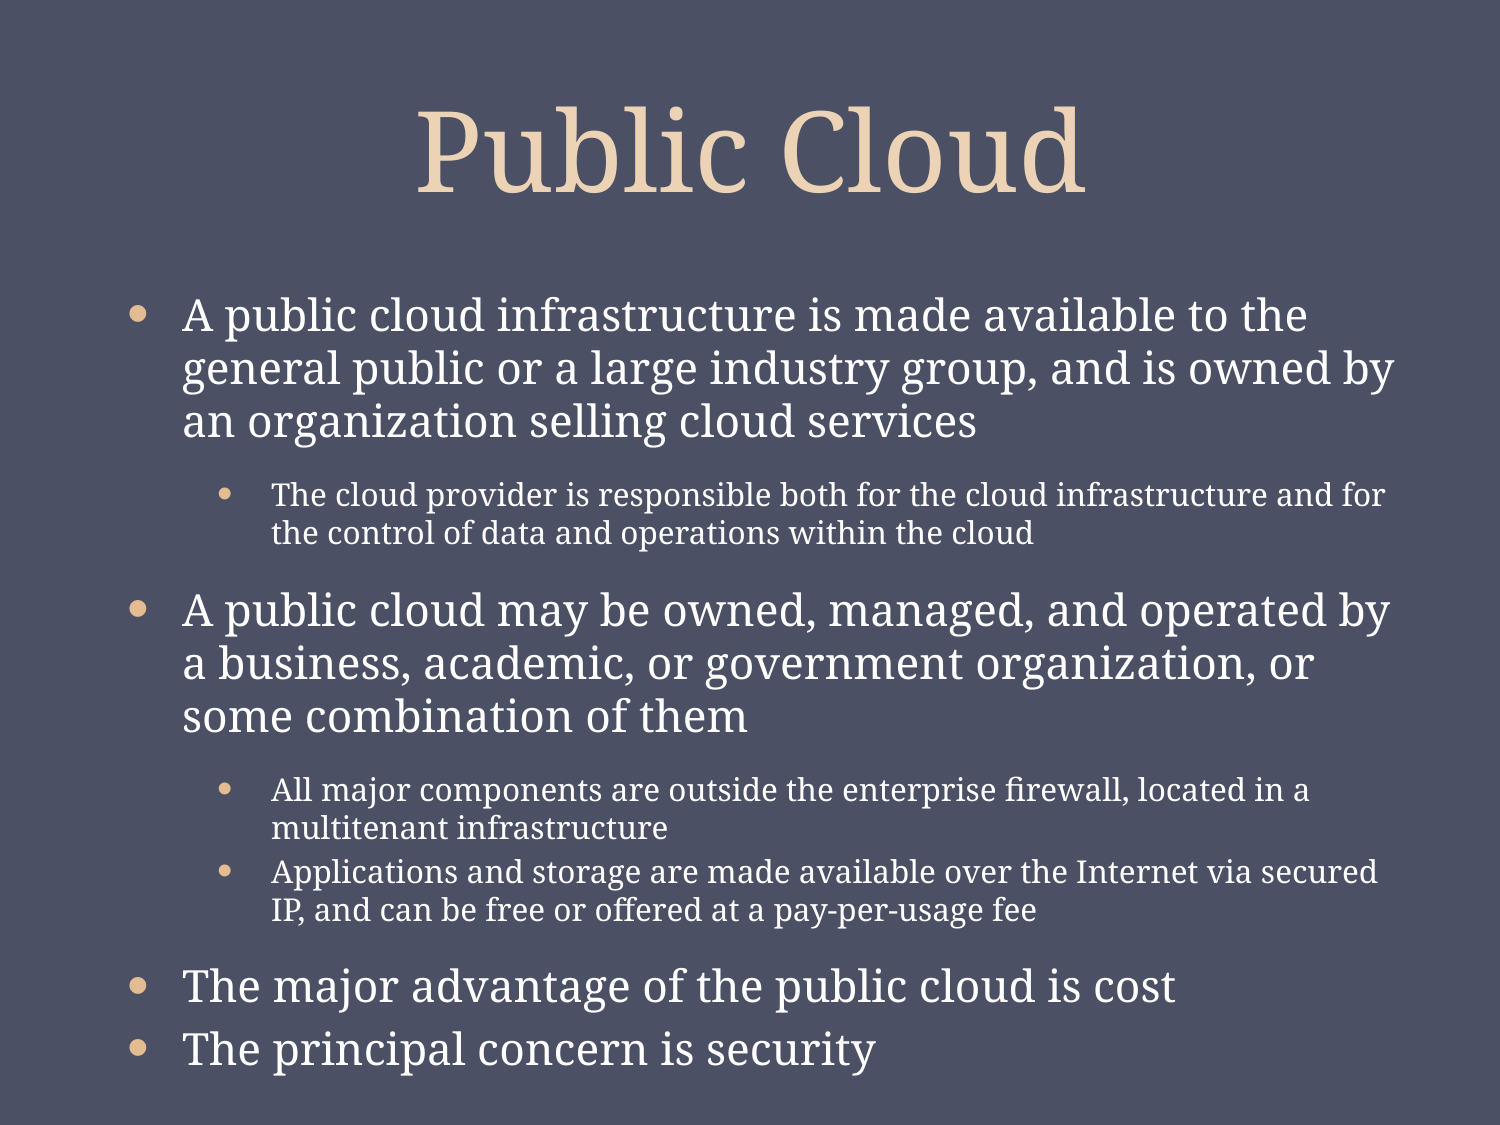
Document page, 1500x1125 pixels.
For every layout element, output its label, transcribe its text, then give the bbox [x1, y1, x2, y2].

title Public Cloud [76, 0, 1427, 223]
list A public cloud infrastructure is made available to the general public or a large industry group, and is owned by an organization selling cloud services The cloud provider is responsible both for the cloud infrastructure and for the control of data and operations within the cloud A public cloud may be owned, managed, and operated by a business, academic, or government organization, or some combination of them All major components are outside the enterprise firewall, located in a multitenant infrastructure Applications and storage are made available over the Internet via secured IP, and can be free or offered at a pay-per-usage fee The major advantage of the public cloud is cost The principal concern is security [14, 278, 1427, 1083]
